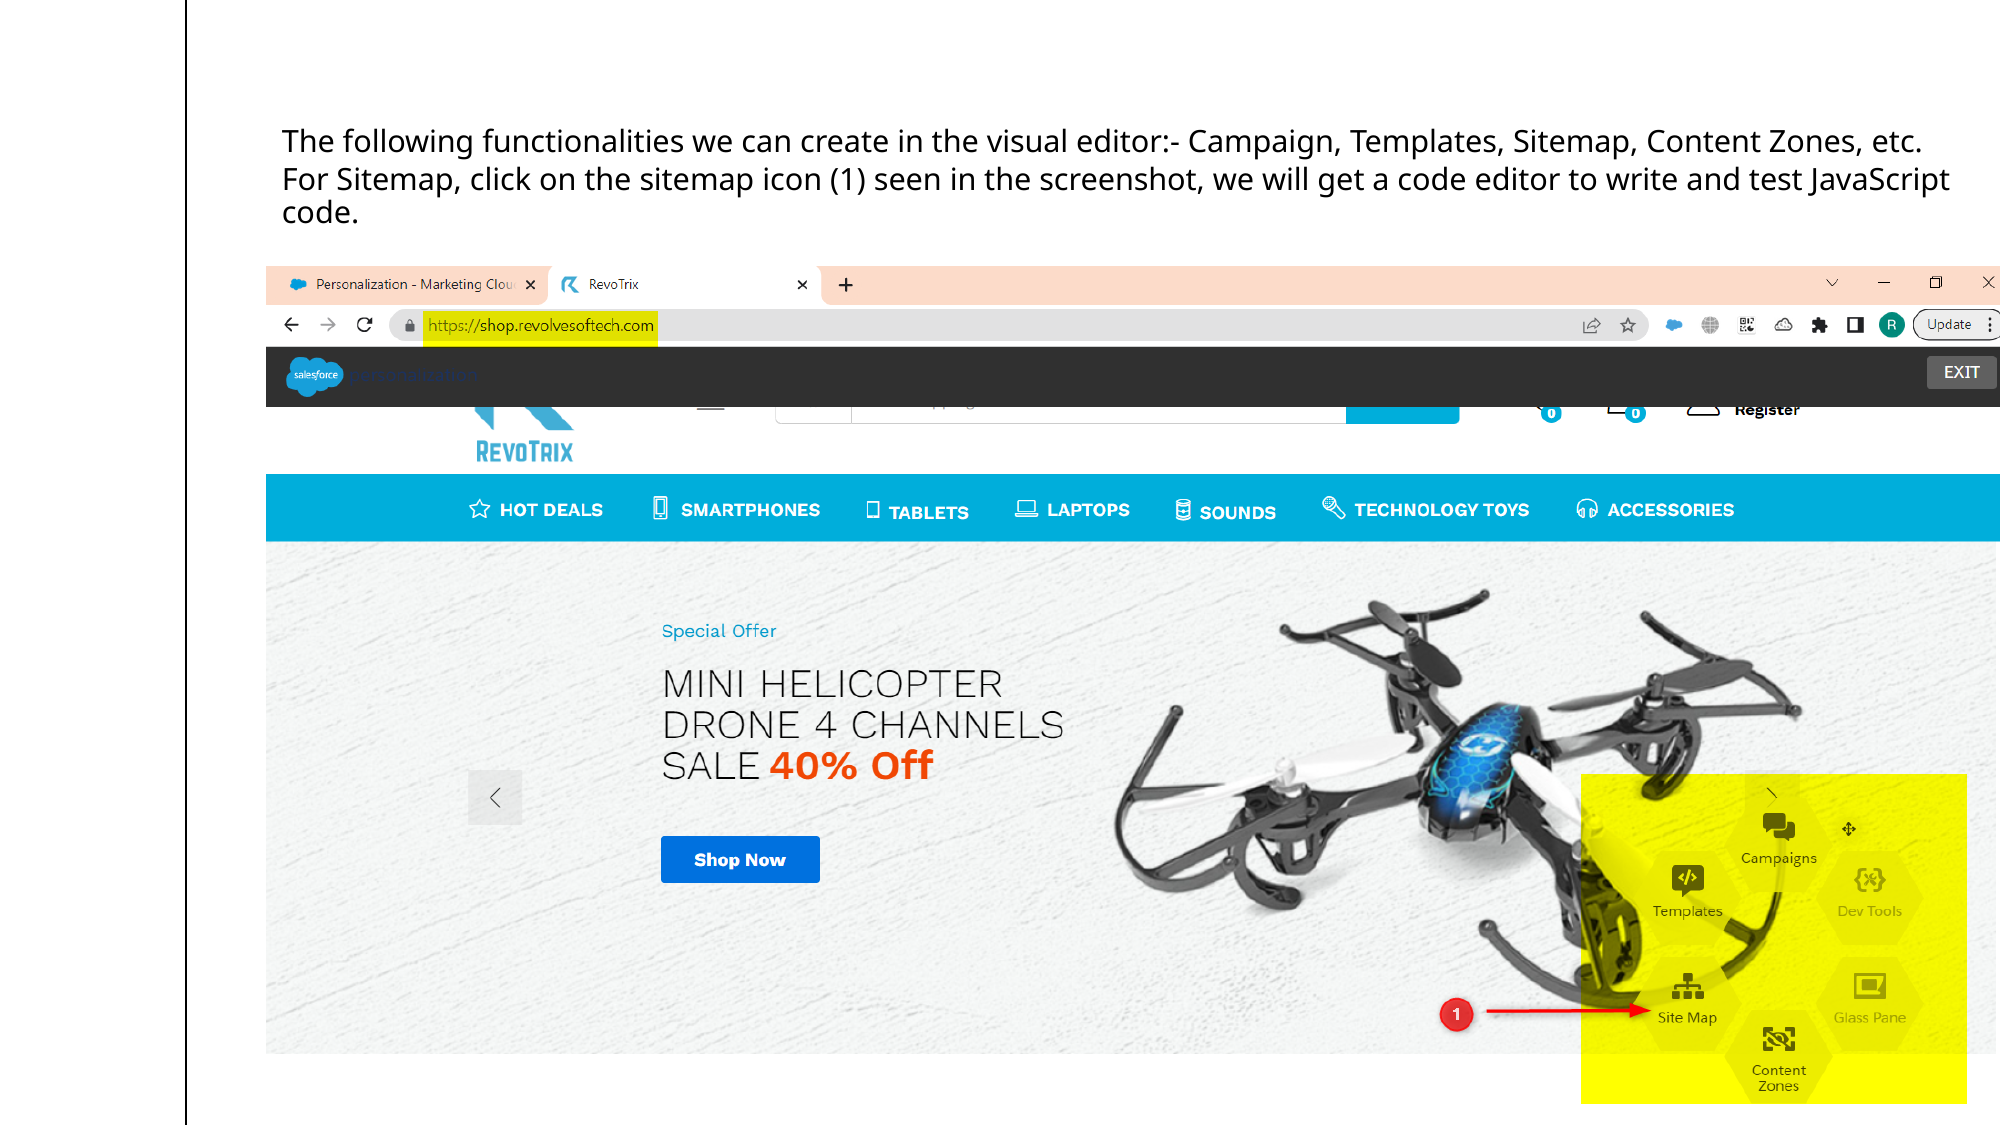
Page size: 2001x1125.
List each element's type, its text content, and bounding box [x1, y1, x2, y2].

list The following functionalities we can create in the visual editor:- Campaign, Templates, Sitemap, Content Zones, etc. For Sitemap, click on the sitemap icon (1) seen in the screenshot, we will get a code editor to write and test JavaScript code. [266, 111, 2000, 266]
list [266, 266, 2000, 1104]
